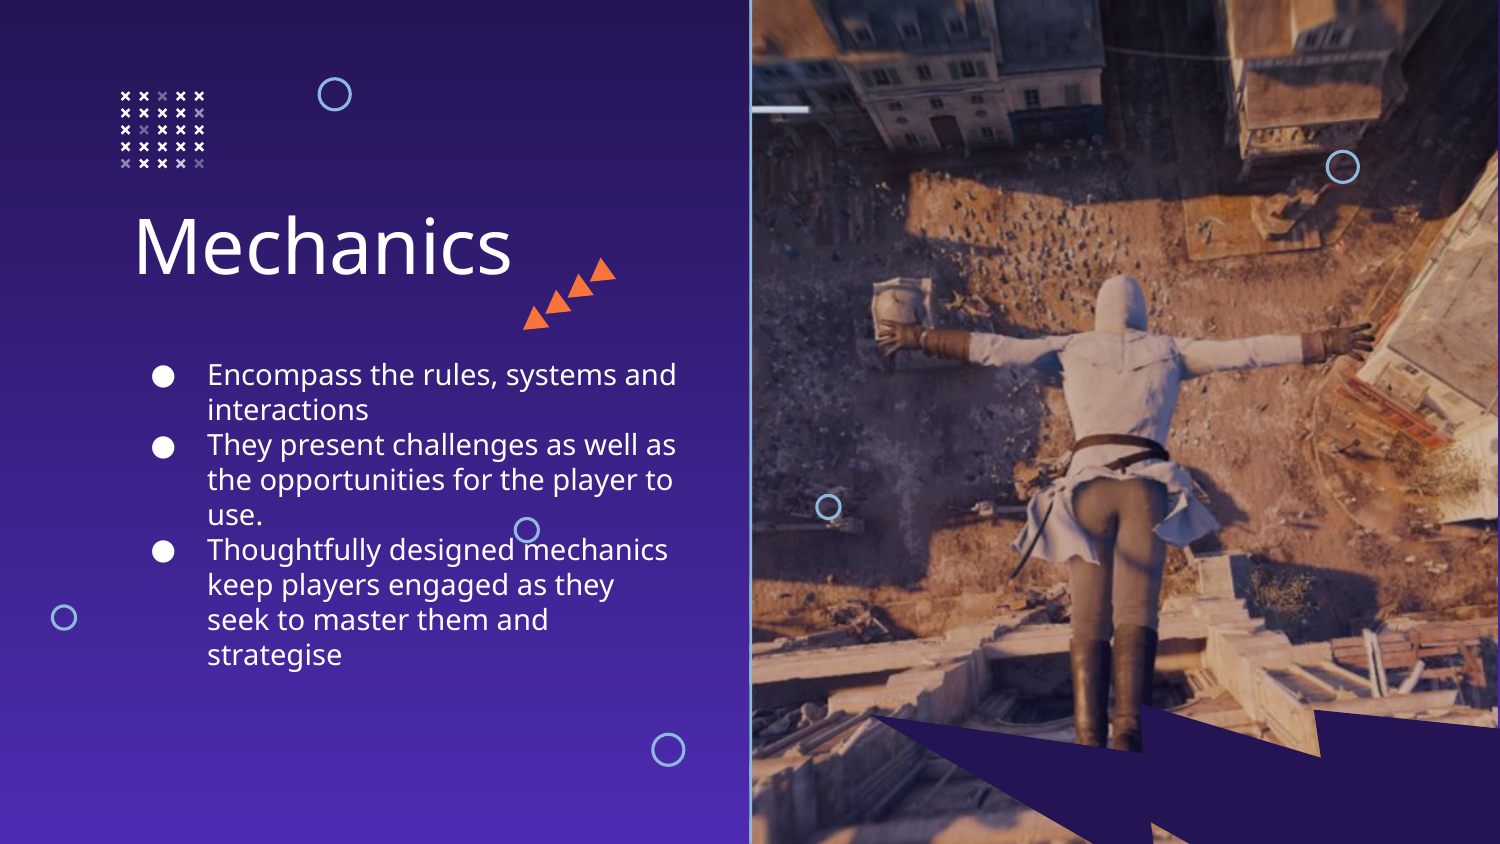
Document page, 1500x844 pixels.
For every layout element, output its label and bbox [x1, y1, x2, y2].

picture [749, 0, 1498, 844]
text_box [52, 78, 1359, 766]
